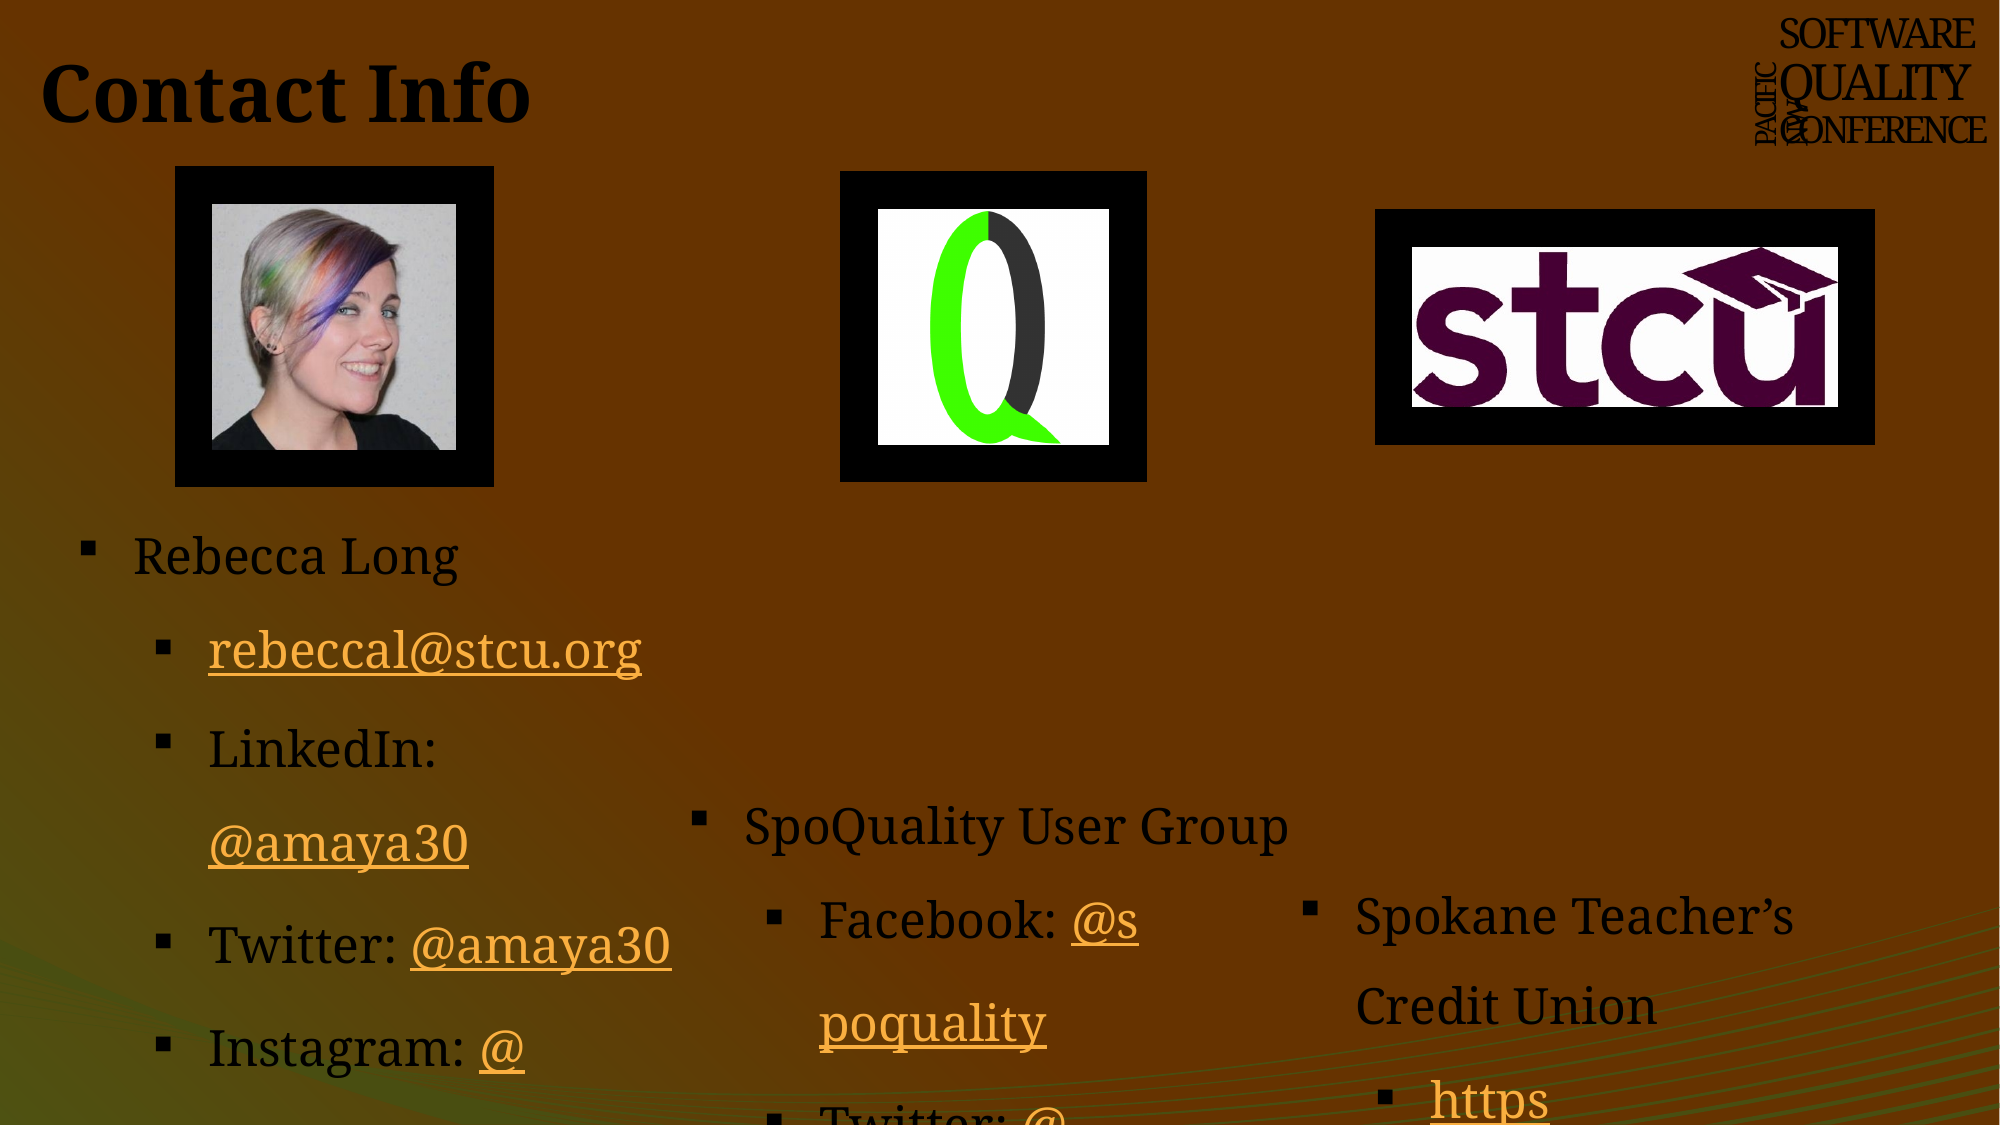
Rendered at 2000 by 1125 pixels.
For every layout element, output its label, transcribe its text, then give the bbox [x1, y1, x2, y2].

picture [877, 208, 1110, 446]
picture [211, 203, 457, 451]
text_box SOFTWARE QUALITY CONFERENCE [1778, 12, 1989, 153]
text_box PACIFIC NW [1750, 9, 1814, 148]
text_box Rebecca Long rebeccal@stcu.org LinkedIn: @amaya30 Twitter: @amaya30 Instagram: @amaya30 SpoQuality User Group Facebook: @spoquality Twitter: @spoquality Spokane Teacher’s Credit Union https://www.stcu.org [62, 487, 1925, 1125]
picture [1411, 246, 1838, 408]
title Contact Info [24, 12, 1525, 148]
